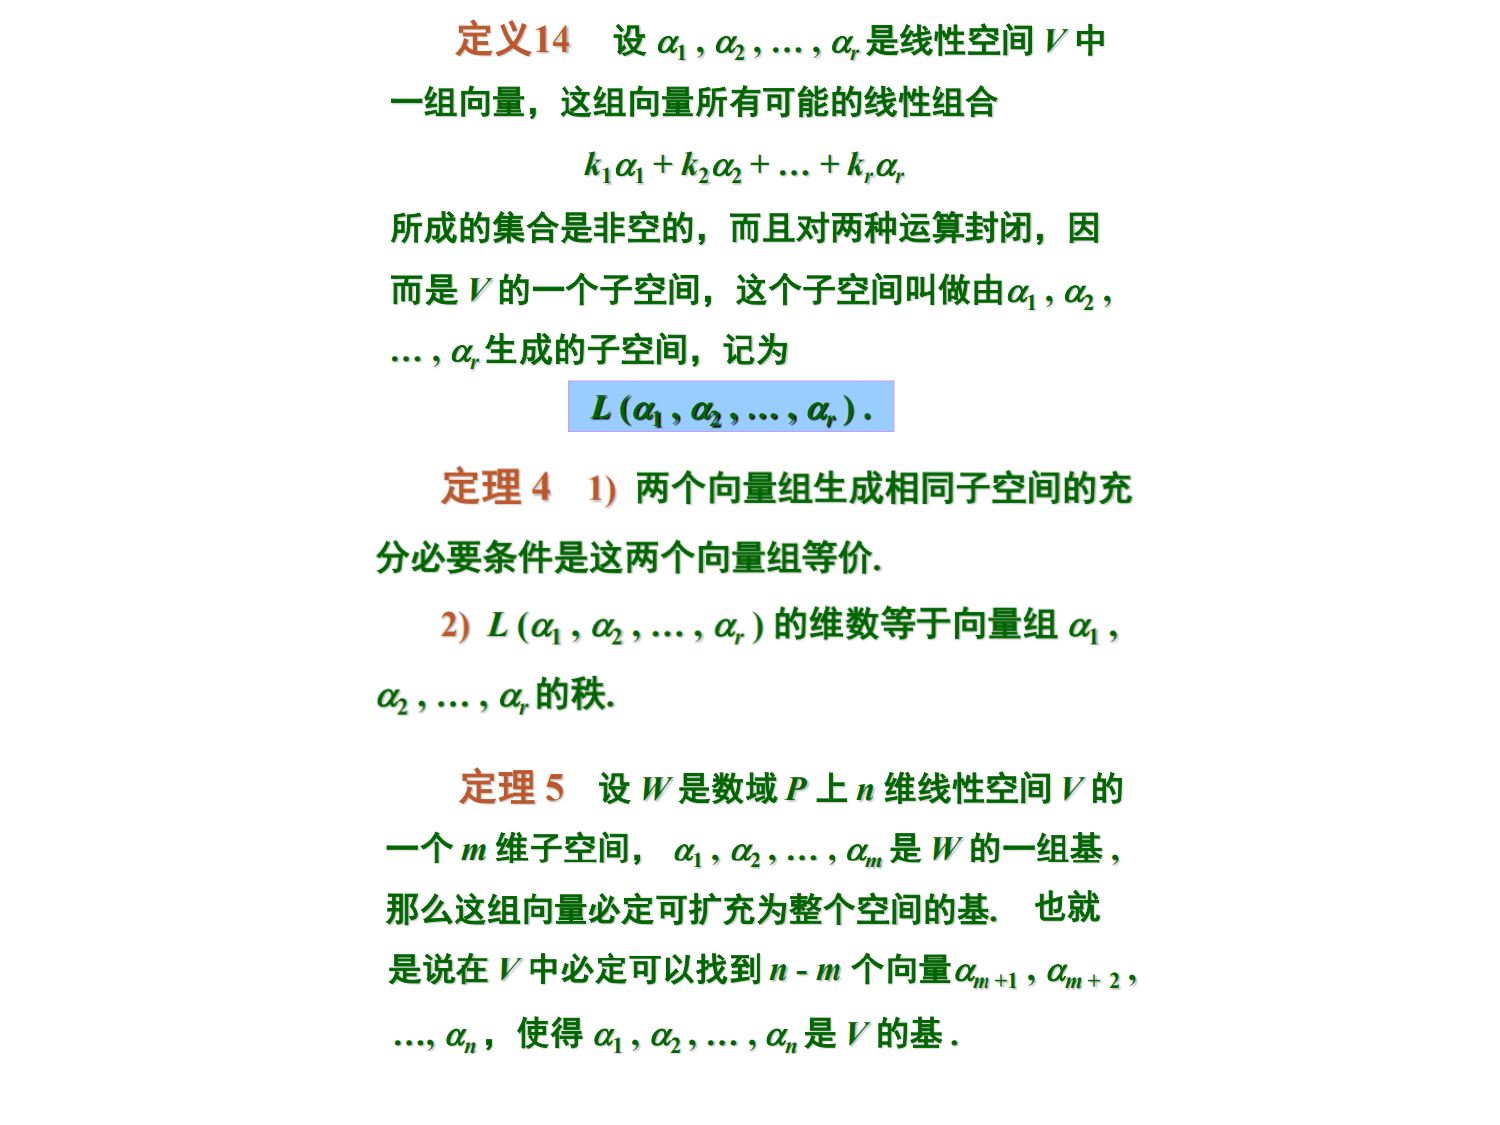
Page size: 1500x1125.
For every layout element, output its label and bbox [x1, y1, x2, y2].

picture [381, 16, 1119, 434]
picture [362, 460, 1138, 722]
picture [381, 762, 1138, 1058]
